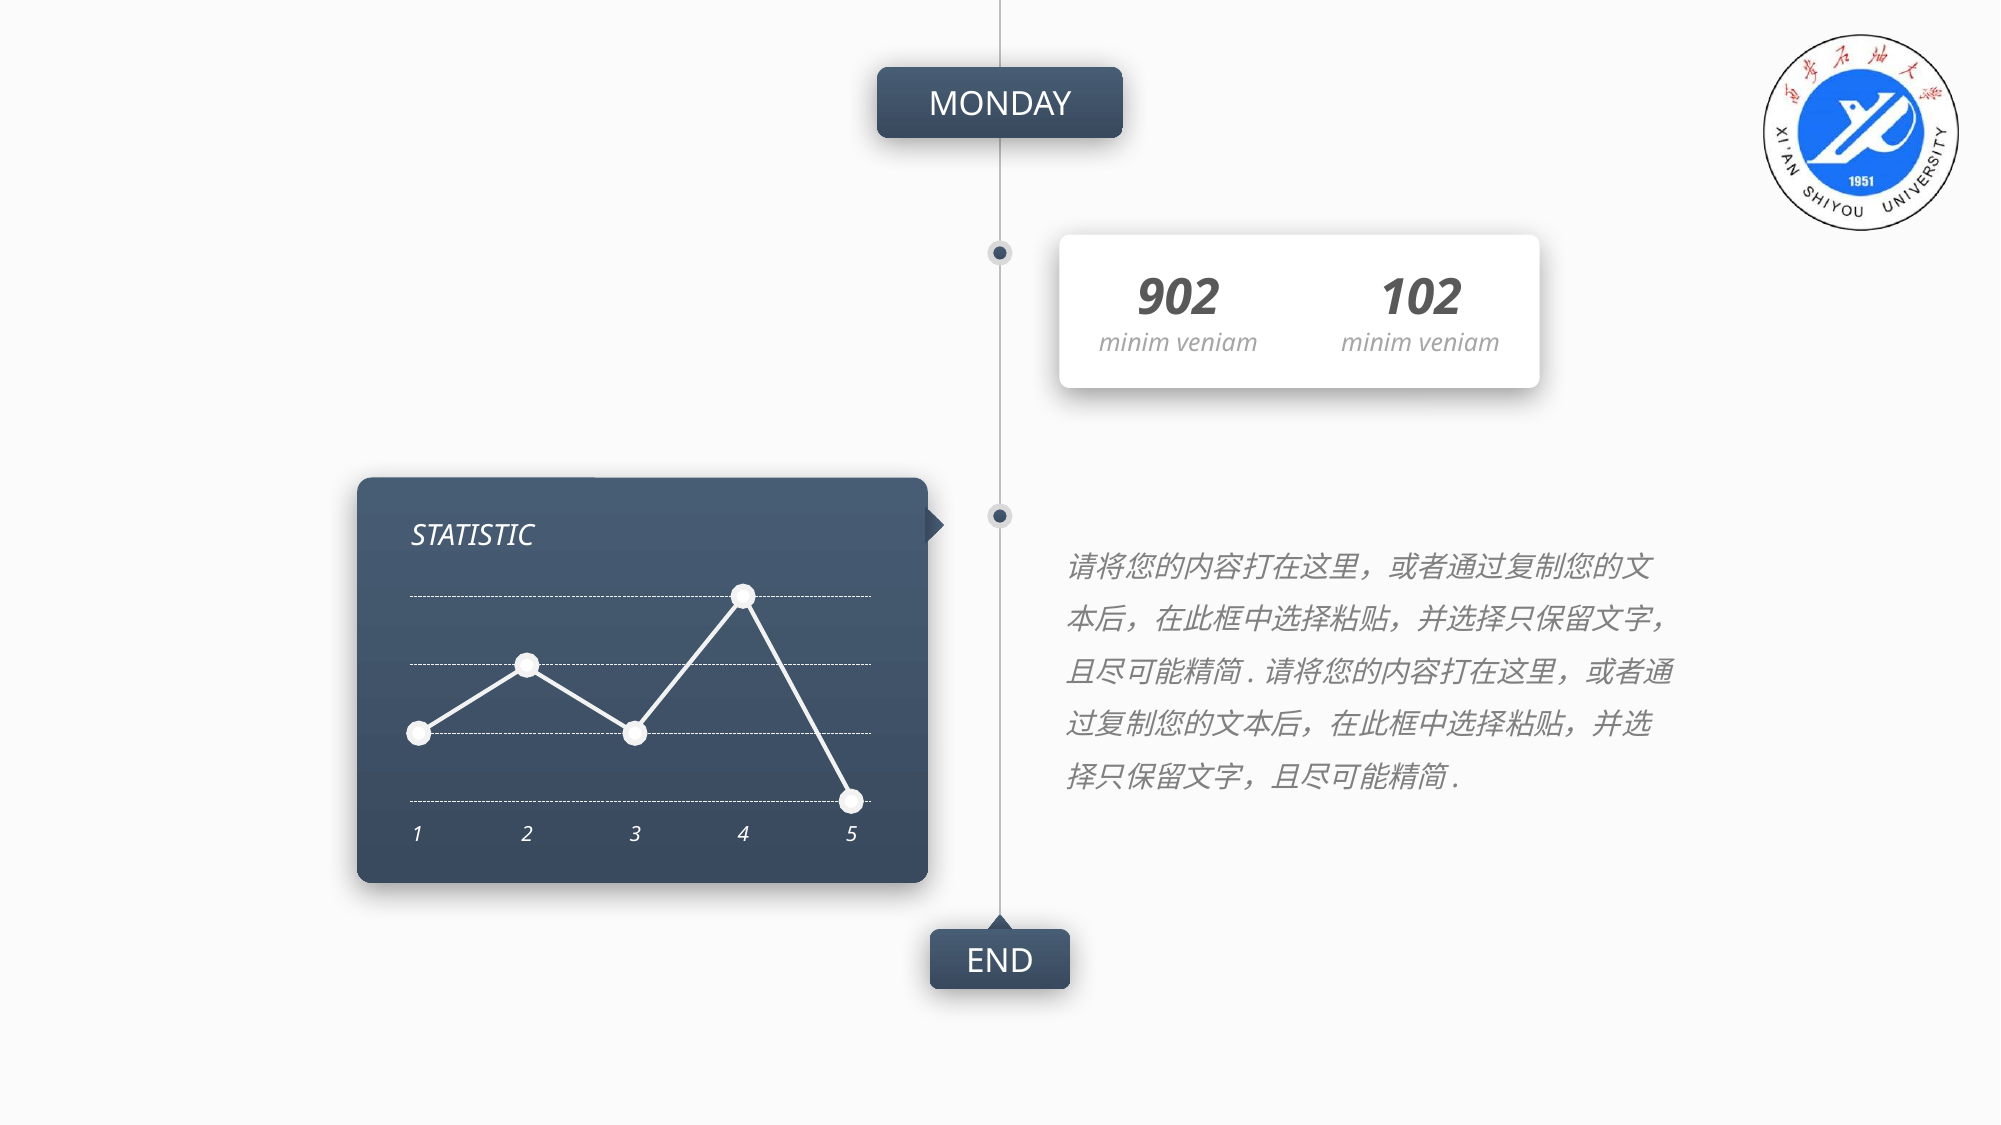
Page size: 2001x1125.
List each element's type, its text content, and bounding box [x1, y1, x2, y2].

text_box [1092, 257, 1264, 365]
text_box [1058, 233, 1541, 390]
text_box MONDAY [875, 65, 999, 139]
picture [1719, 0, 1992, 266]
text_box [1001, 505, 1011, 527]
text_box MONDAY [1001, 65, 1124, 139]
text_box [989, 242, 999, 264]
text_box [357, 477, 945, 883]
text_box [398, 586, 873, 854]
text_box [929, 914, 1071, 990]
text_box [1001, 242, 1011, 264]
text_box [989, 505, 999, 527]
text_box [1334, 257, 1507, 365]
text_box 请将您的内容打在这里，或者通过复制您的文本后，在此框中选择粘贴，并选择只保留文字，且尽可能精简.请将您的内容打在这里，或者通过复制您的文本后，在此框中选择粘贴，并选择只保留文字，且尽可能精简. [1050, 523, 1694, 853]
